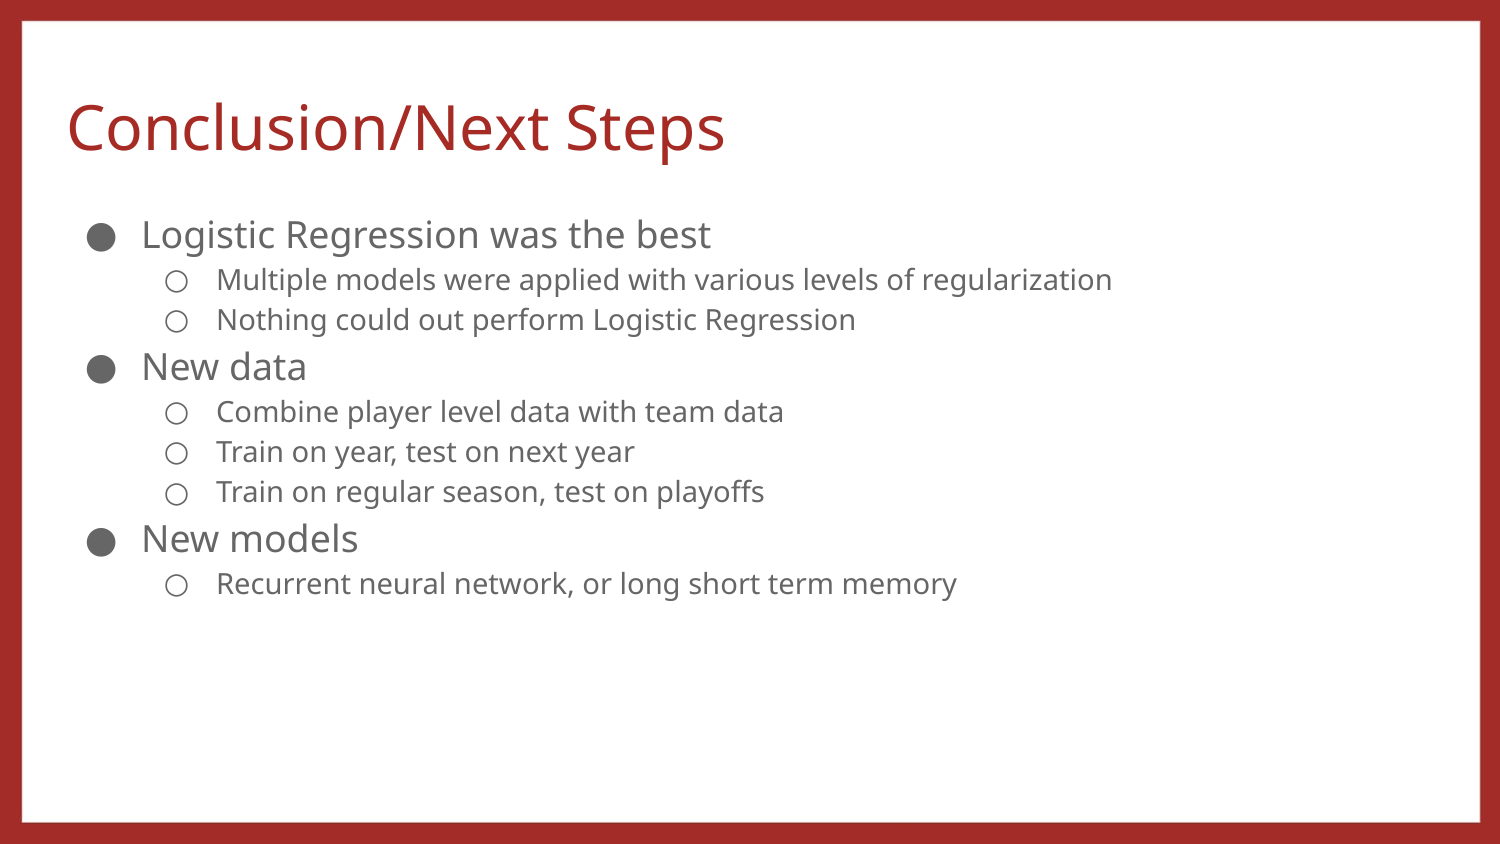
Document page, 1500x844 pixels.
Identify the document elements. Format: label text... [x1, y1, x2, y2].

title Conclusion/Next Steps [51, 72, 1449, 167]
list Logistic Regression was the best Multiple models were applied with various levels of regularization Nothing could out perform Logistic Regression New data Combine player level data with team data Train on year, test on next year Train on regular season, test on playoffs New models Recurrent neural network, or long short term memory [51, 189, 1449, 750]
picture [0, 0, 1500, 844]
